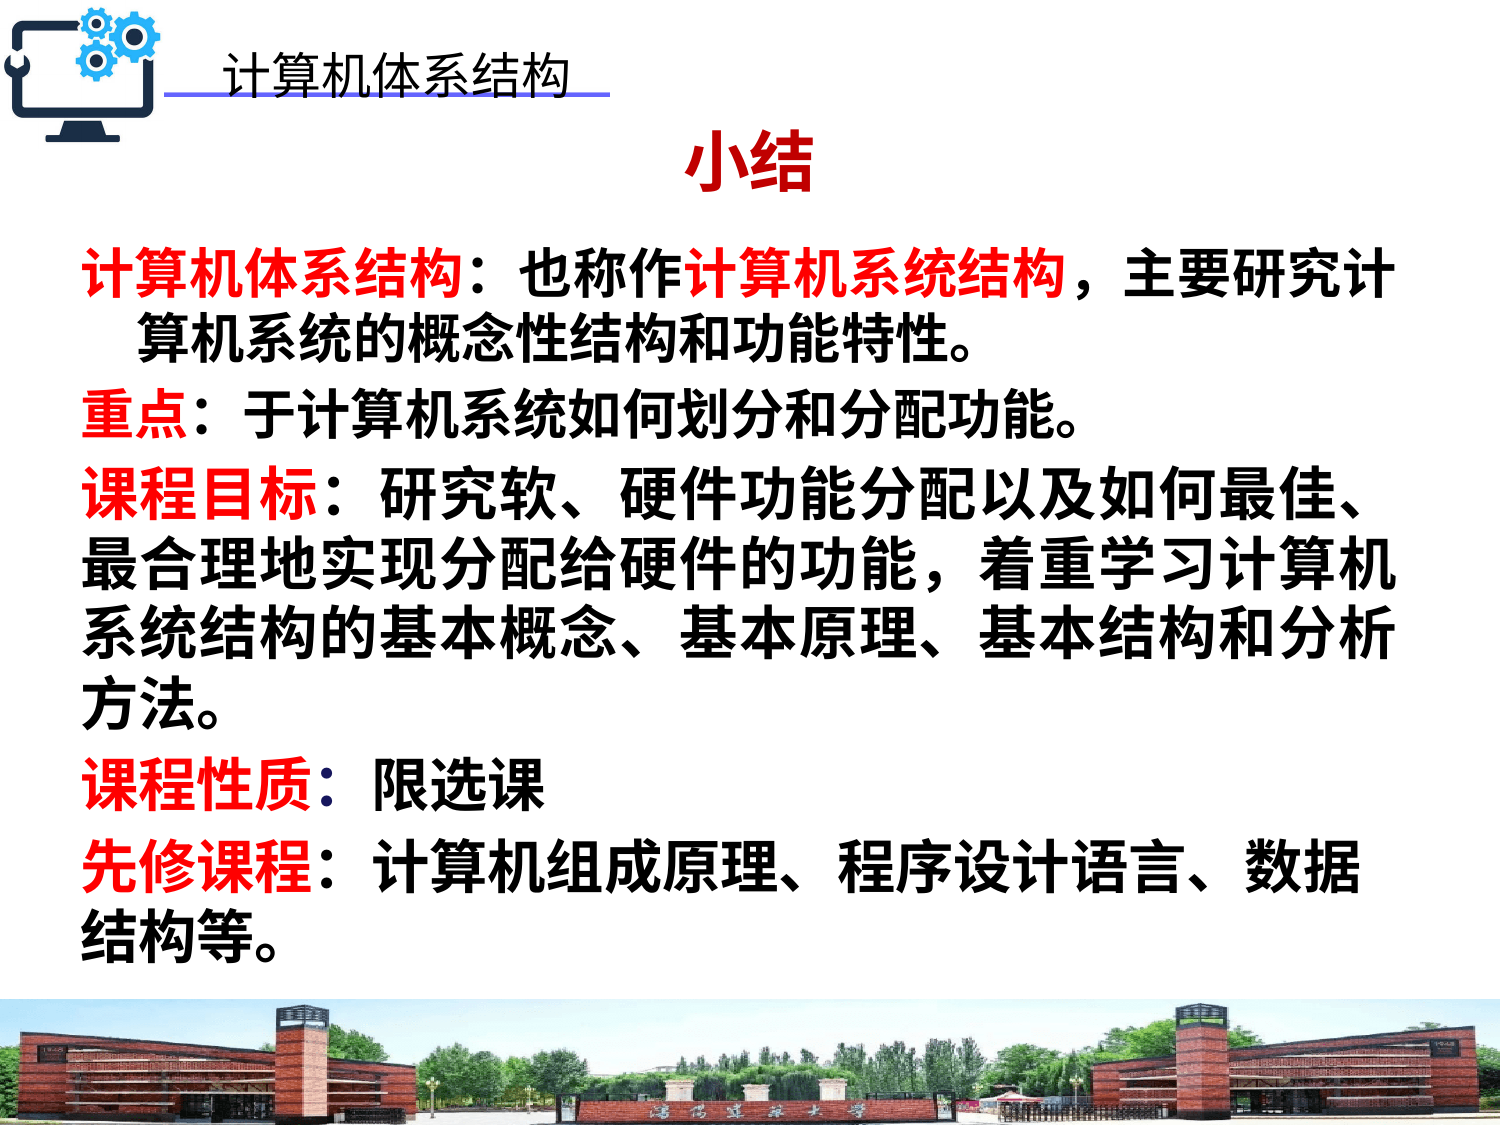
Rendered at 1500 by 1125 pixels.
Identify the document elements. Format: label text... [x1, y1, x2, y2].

title 小结 [112, 99, 1388, 220]
picture [369, 87, 379, 97]
picture [231, 87, 252, 97]
picture [535, 87, 563, 97]
picture [0, 999, 1500, 1125]
picture [447, 87, 494, 97]
picture [281, 90, 303, 97]
picture [516, 87, 531, 97]
picture [256, 87, 284, 97]
list 计算机体系结构：也称作计算机系统结构，主要研究计算机系统的概念性结构和功能特性。 重点：于计算机系统如何划分和分配功能。 课程目标：研究软、硬件功能分配以及如何最佳、最合理地实现分配给硬件的功能，着重学习计算机系统结构的基本概念、基本原理、基本结构和分析方法。 课程性质：限选课 先修课程：计算机组成原理、程序设计语言、数据结构等。 [64, 231, 1412, 1000]
picture [0, 0, 231, 149]
picture [343, 87, 360, 97]
picture [307, 87, 332, 97]
picture [564, 87, 610, 97]
picture [383, 87, 400, 97]
picture [498, 87, 512, 92]
picture [404, 87, 445, 97]
picture [336, 87, 343, 97]
